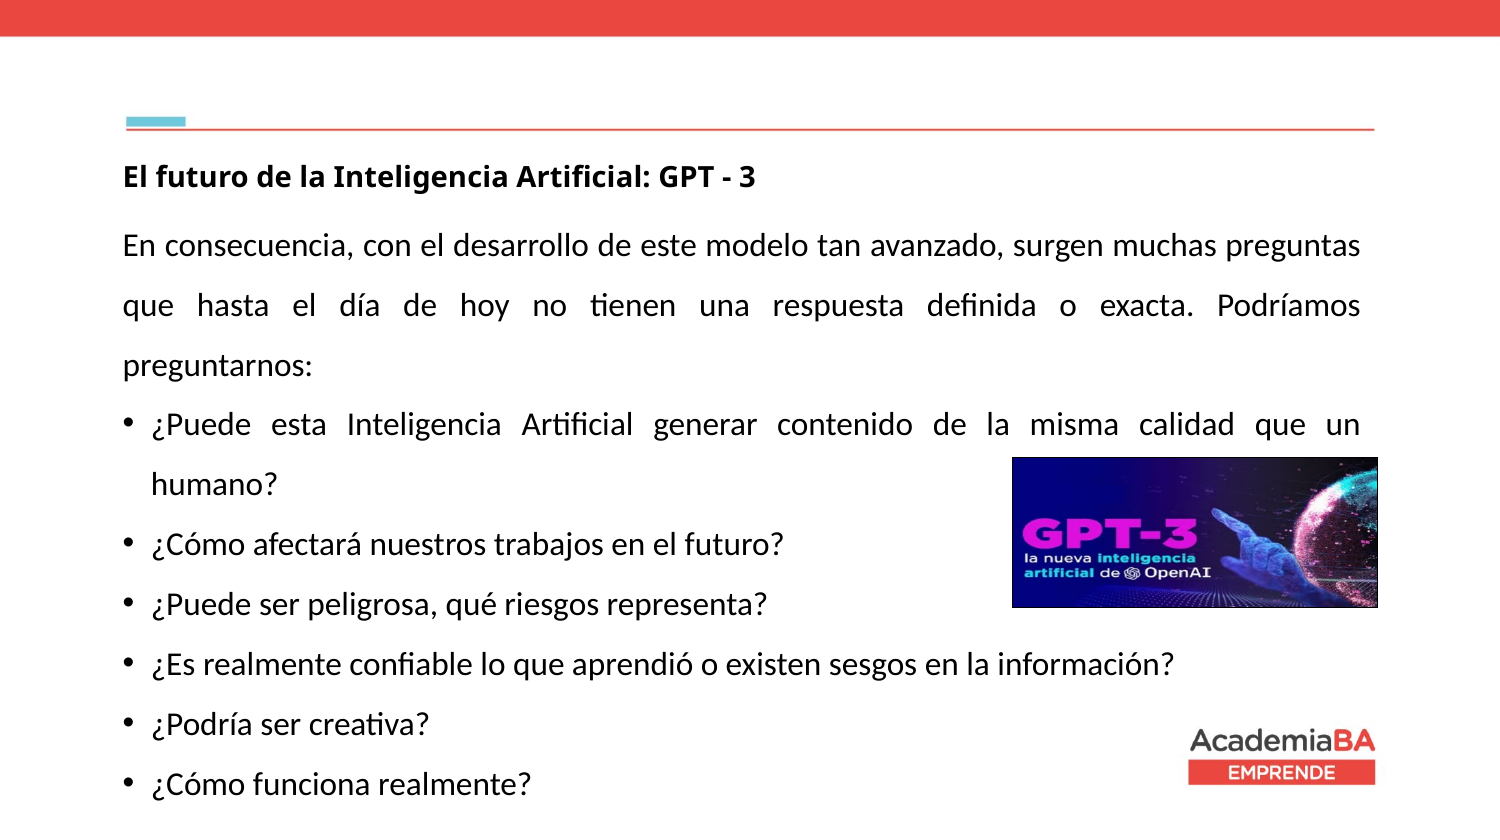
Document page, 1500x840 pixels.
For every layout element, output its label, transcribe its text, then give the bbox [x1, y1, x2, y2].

text_box En consecuencia, con el desarrollo de este modelo tan avanzado, surgen muchas preguntas que hasta el día de hoy no tienen una respuesta definida o exacta. Podríamos preguntarnos: ¿Puede esta Inteligencia Artificial generar contenido de la misma calidad que un humano? ¿Cómo afectará nuestros trabajos en el futuro? ¿Puede ser peligrosa, qué riesgos representa? ¿Es realmente confiable lo que aprendió o existen sesgos en la información? ¿Podría ser creativa? ¿Cómo funciona realmente? [107, 195, 1378, 810]
text_box El futuro de la Inteligencia Artificial: GPT - 3 [107, 133, 1378, 195]
picture [0, 0, 1500, 787]
